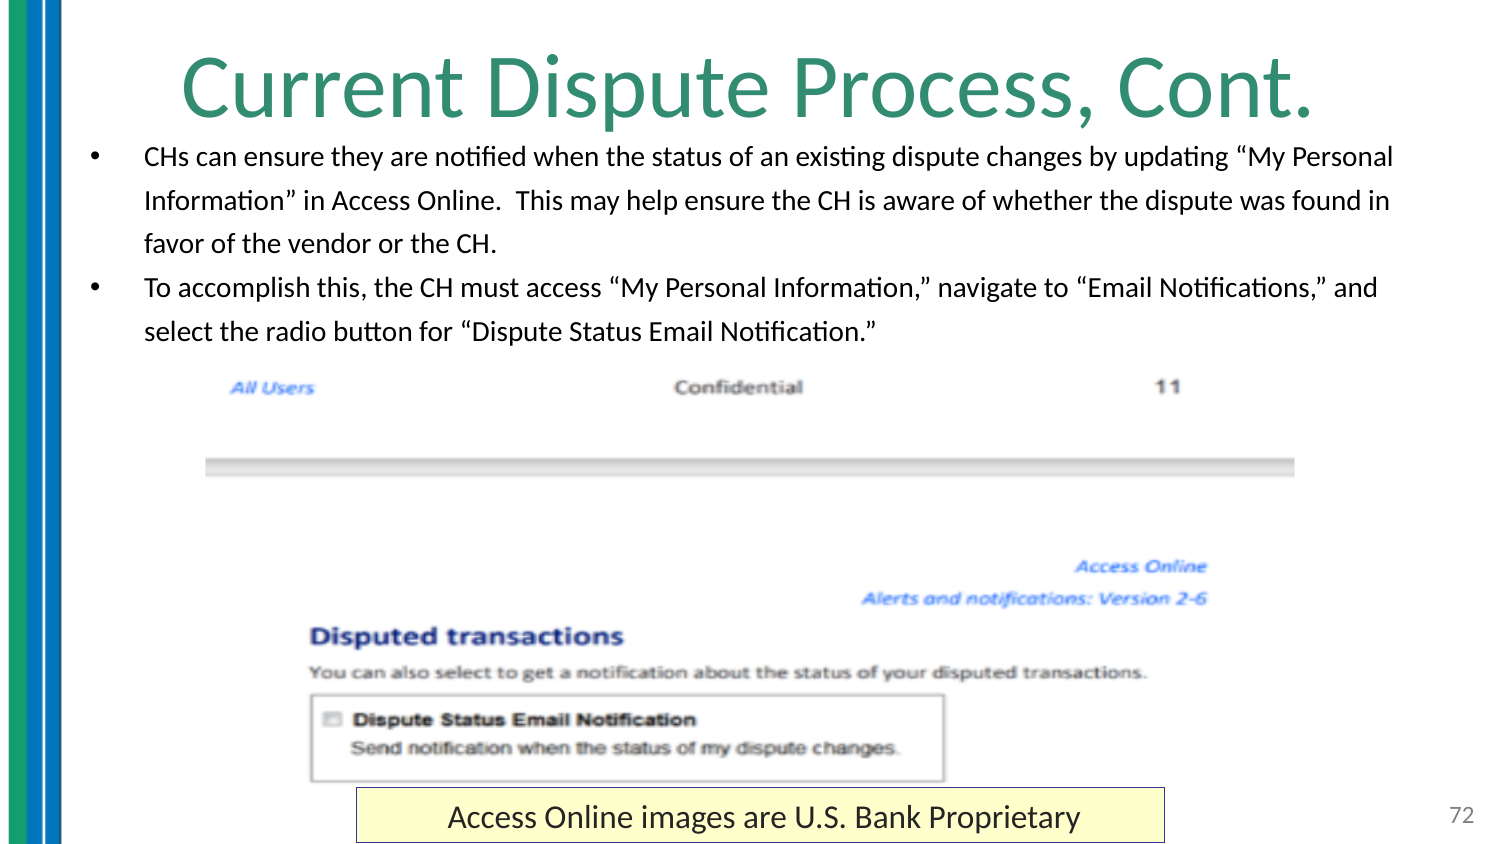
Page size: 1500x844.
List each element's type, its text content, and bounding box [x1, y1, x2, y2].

list CHs can ensure they are notified when the status of an existing dispute changes by updating “My Personal Information” in Access Online. This may help ensure the CH is aware of whether the dispute was found in favor of the vendor or the CH. To accomplish this, the CH must access “My Personal Information,” navigate to “Email Notifications,” and select the radio button for “Dispute Status Email Notification.” [75, 121, 1450, 733]
text_box Access Online images are U.S. Bank Proprietary [356, 804, 1165, 843]
title Current Dispute Process, Cont. [75, 10, 1425, 121]
picture [29, 0, 1500, 844]
picture [0, 0, 26, 844]
